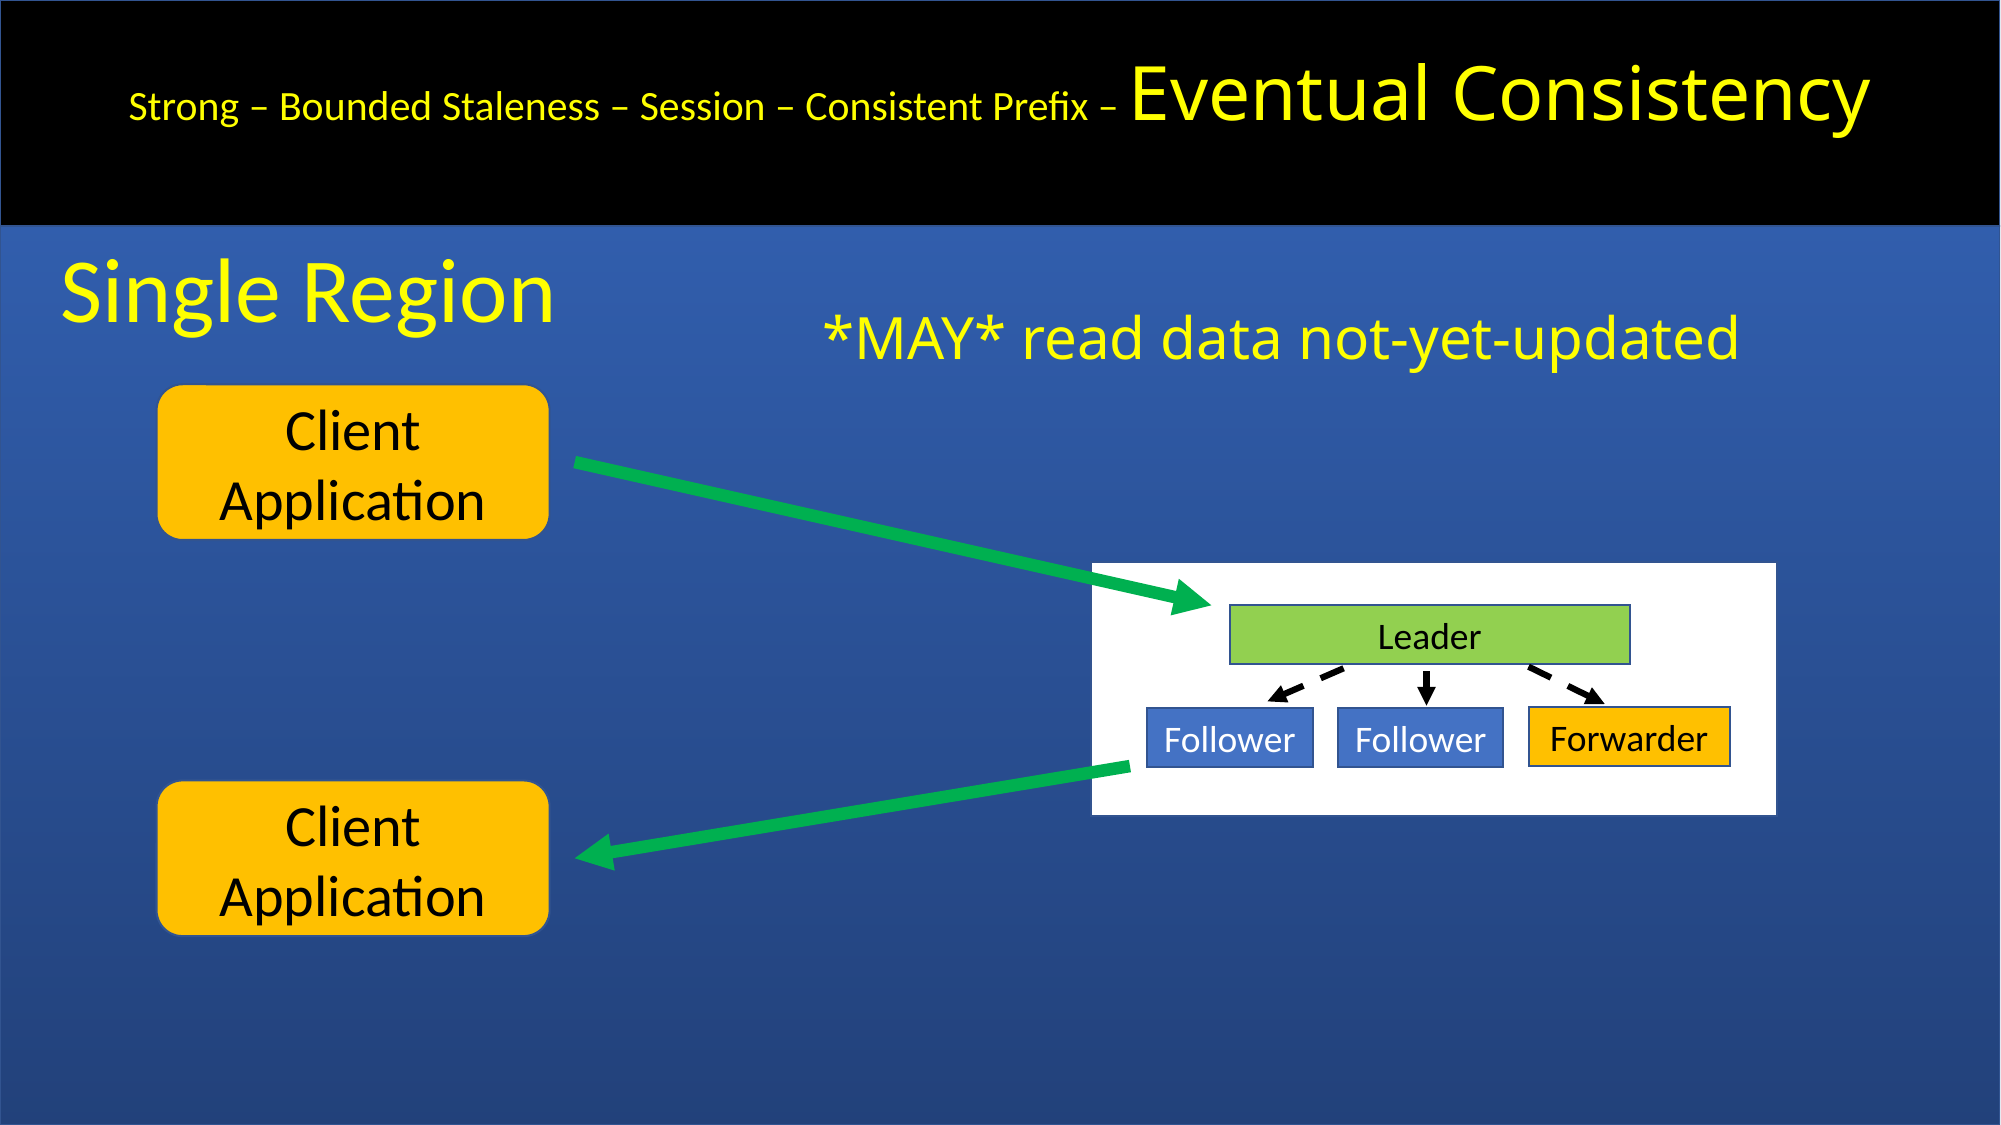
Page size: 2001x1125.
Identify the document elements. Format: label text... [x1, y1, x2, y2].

text_box Client Application [155, 383, 551, 542]
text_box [574, 462, 1212, 606]
text_box Strong – Bounded Staleness – Session – Consistent Prefix – Eventual Consistency [113, 37, 1887, 143]
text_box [1528, 666, 1605, 704]
text_box *MAY* read data not-yet-updated [807, 293, 1757, 379]
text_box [574, 766, 1130, 859]
text_box Single Region [45, 223, 573, 349]
text_box Client Application [155, 779, 551, 938]
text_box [1091, 562, 1778, 817]
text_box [1267, 668, 1344, 702]
